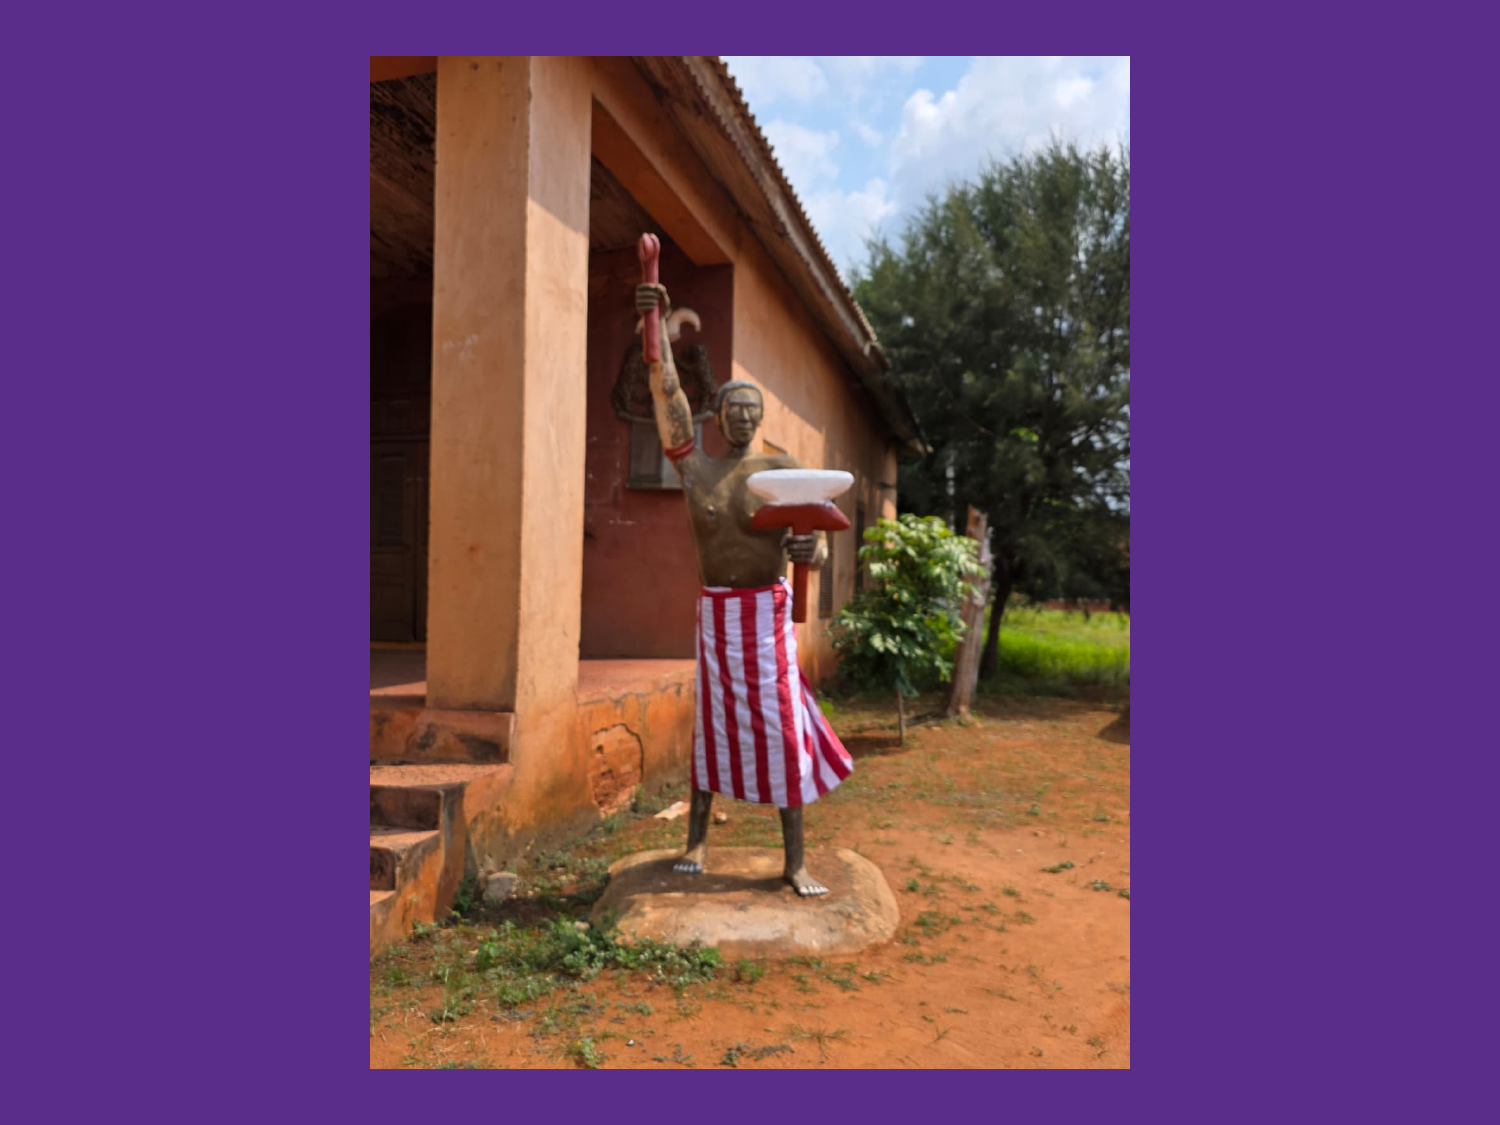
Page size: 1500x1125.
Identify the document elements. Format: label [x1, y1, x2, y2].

picture [370, 56, 1130, 1069]
